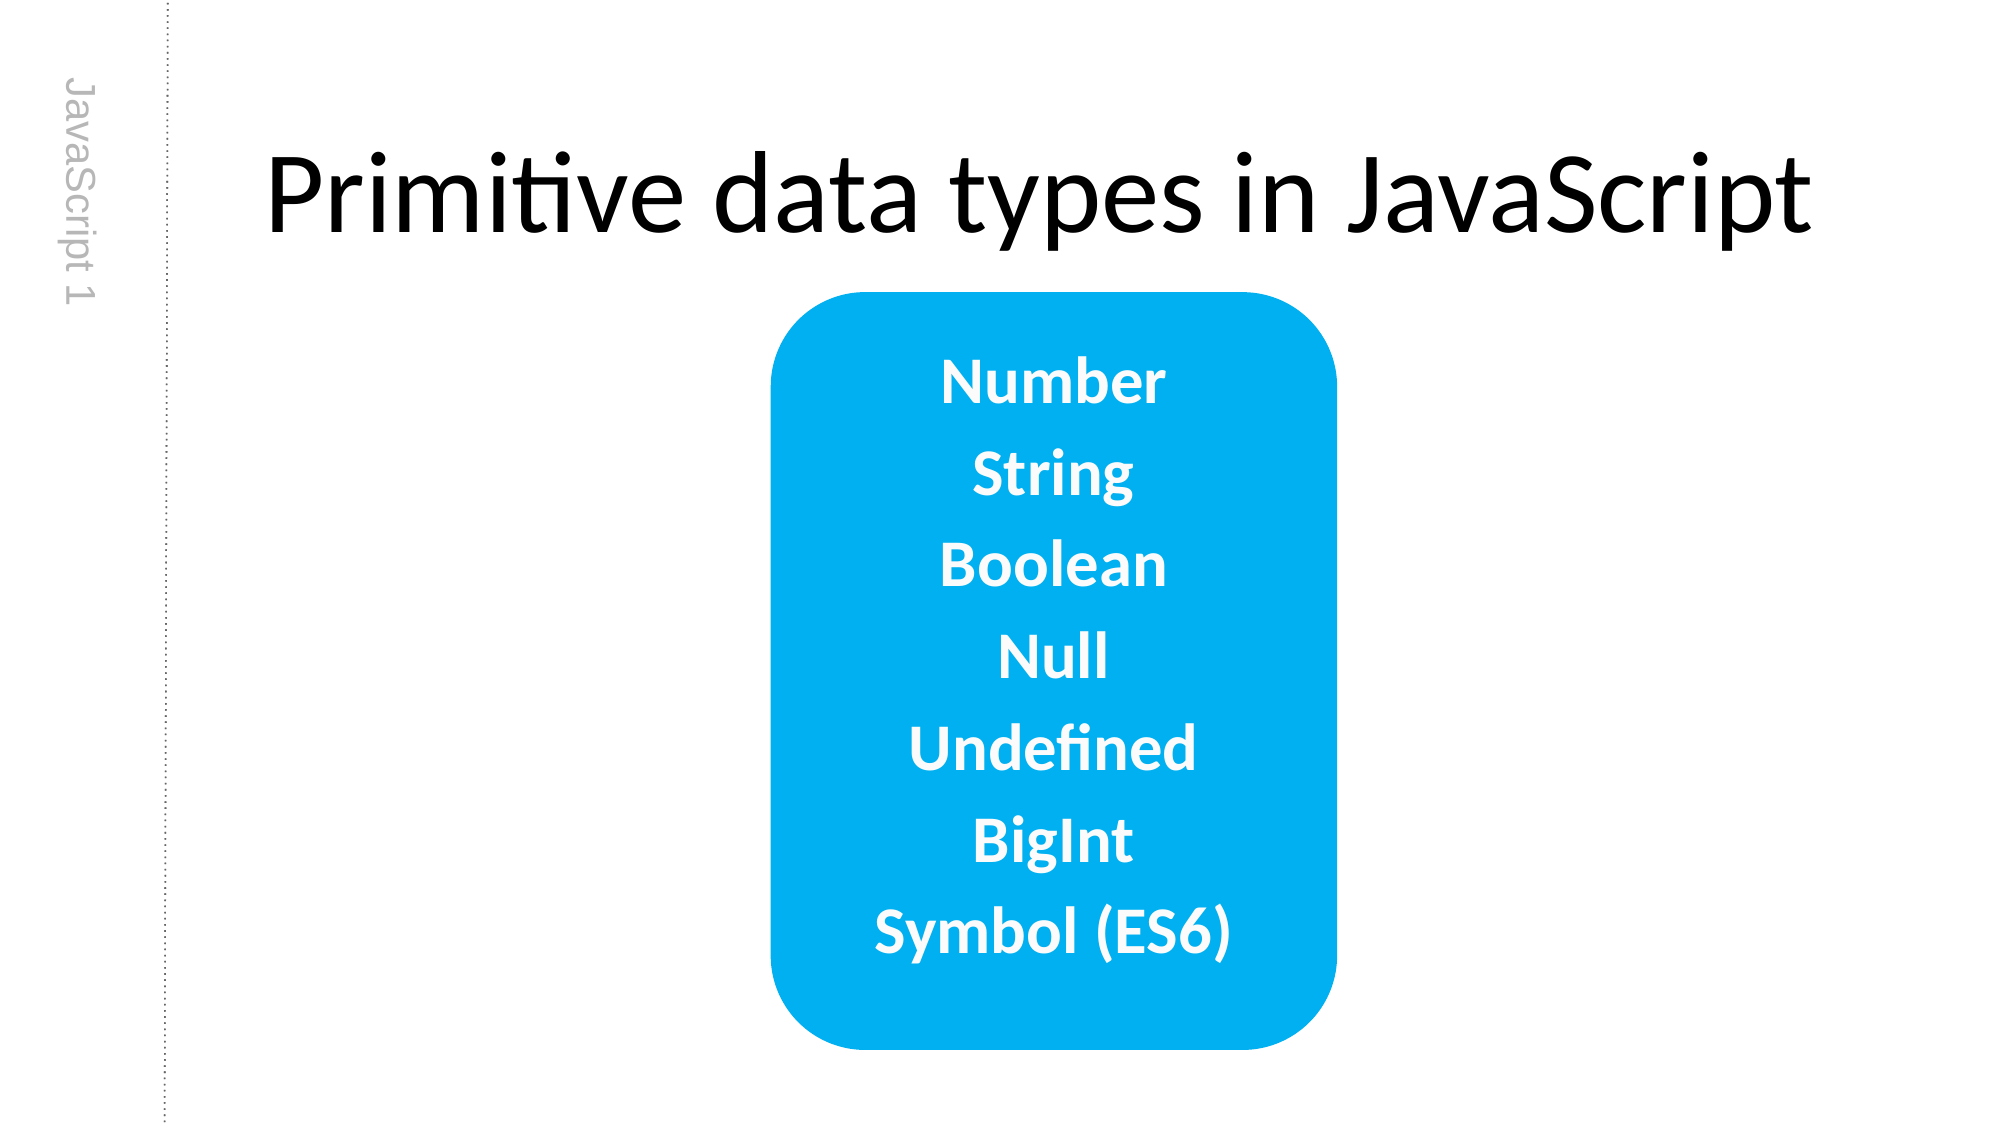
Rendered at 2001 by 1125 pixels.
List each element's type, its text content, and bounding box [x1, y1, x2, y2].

title Primitive data types in JavaScript [177, 108, 1903, 259]
text_box Number String Boolean Null Undefined BigInt Symbol (ES6) [760, 322, 1348, 1074]
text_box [164, 0, 168, 1125]
text_box [793, 289, 1315, 322]
